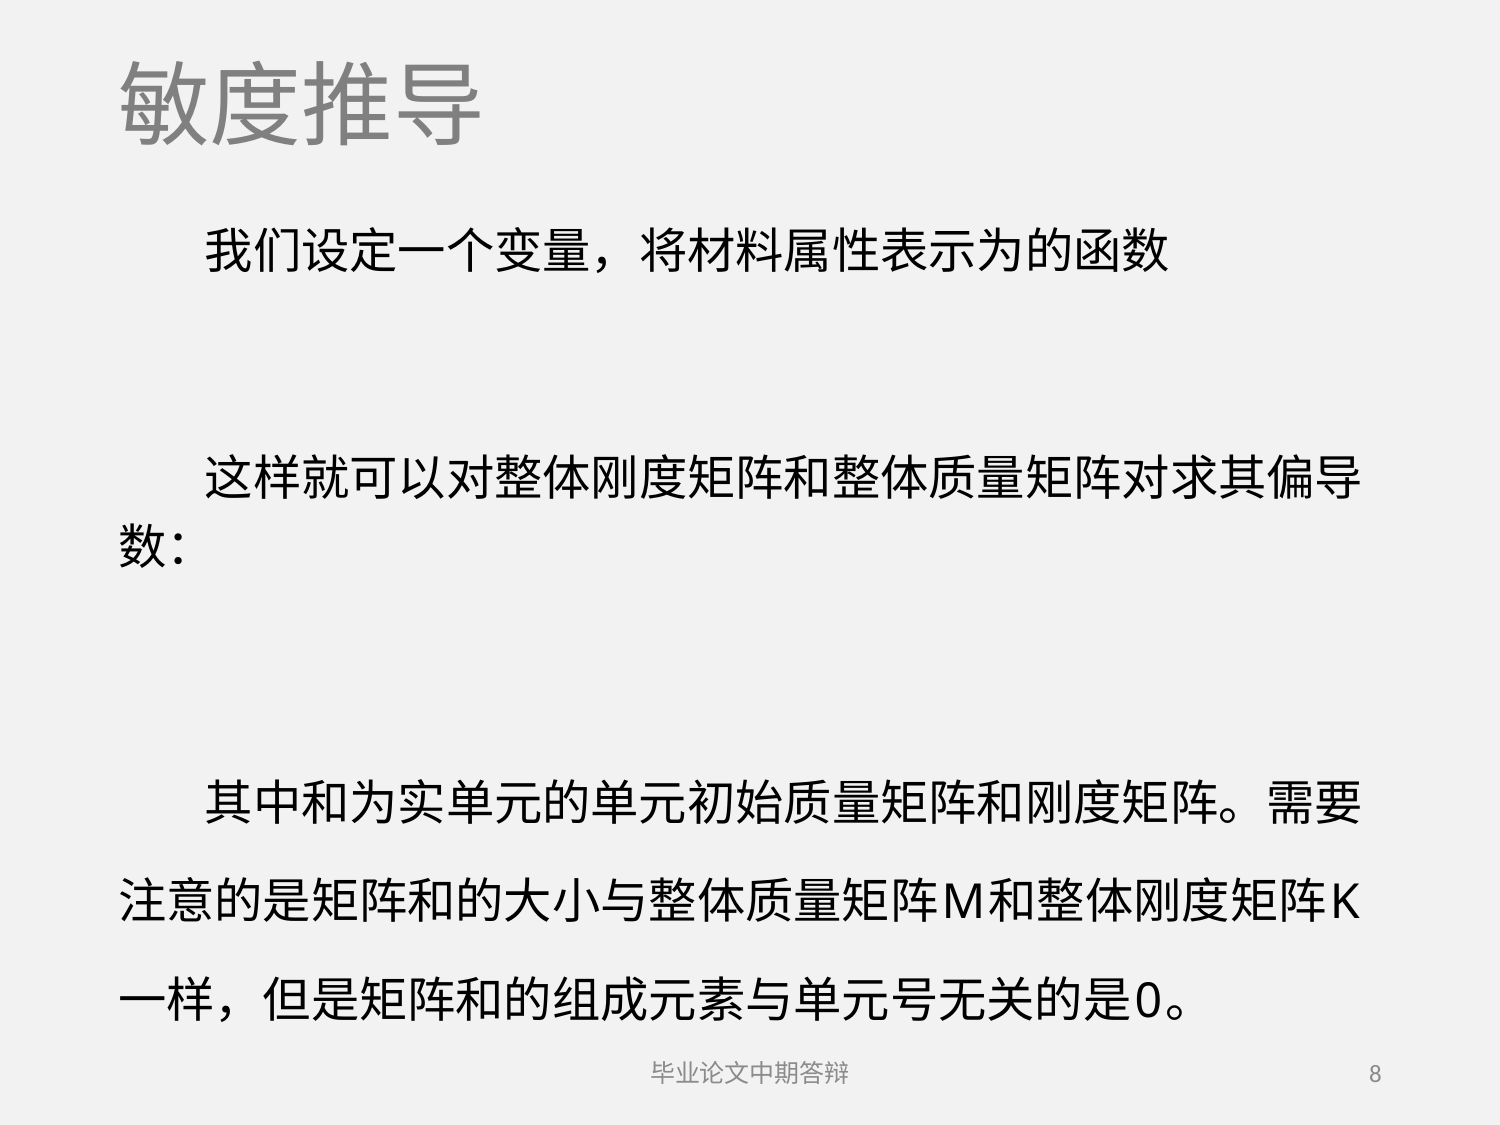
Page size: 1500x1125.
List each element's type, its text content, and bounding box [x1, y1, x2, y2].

title 敏度推导 [103, 0, 1397, 218]
footer 毕业论文中期答辩 [496, 1042, 1004, 1103]
slide_number 8 [1059, 1042, 1397, 1103]
